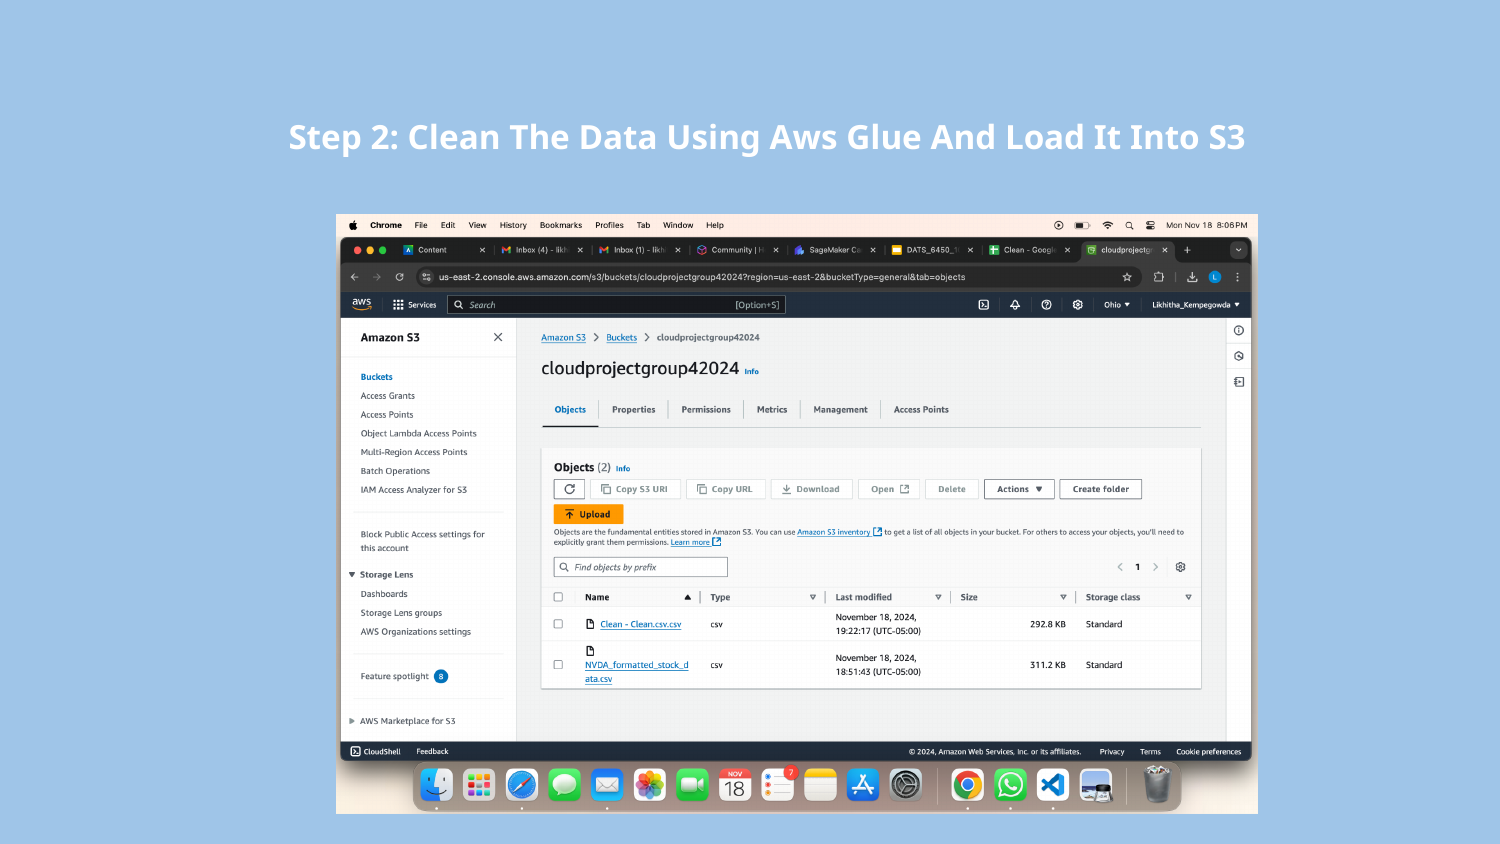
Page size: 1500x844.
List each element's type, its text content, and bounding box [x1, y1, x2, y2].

picture [336, 214, 1259, 814]
text_box Step 2: Clean The Data Using Aws Glue And Load It Into S3 [108, 101, 1428, 195]
